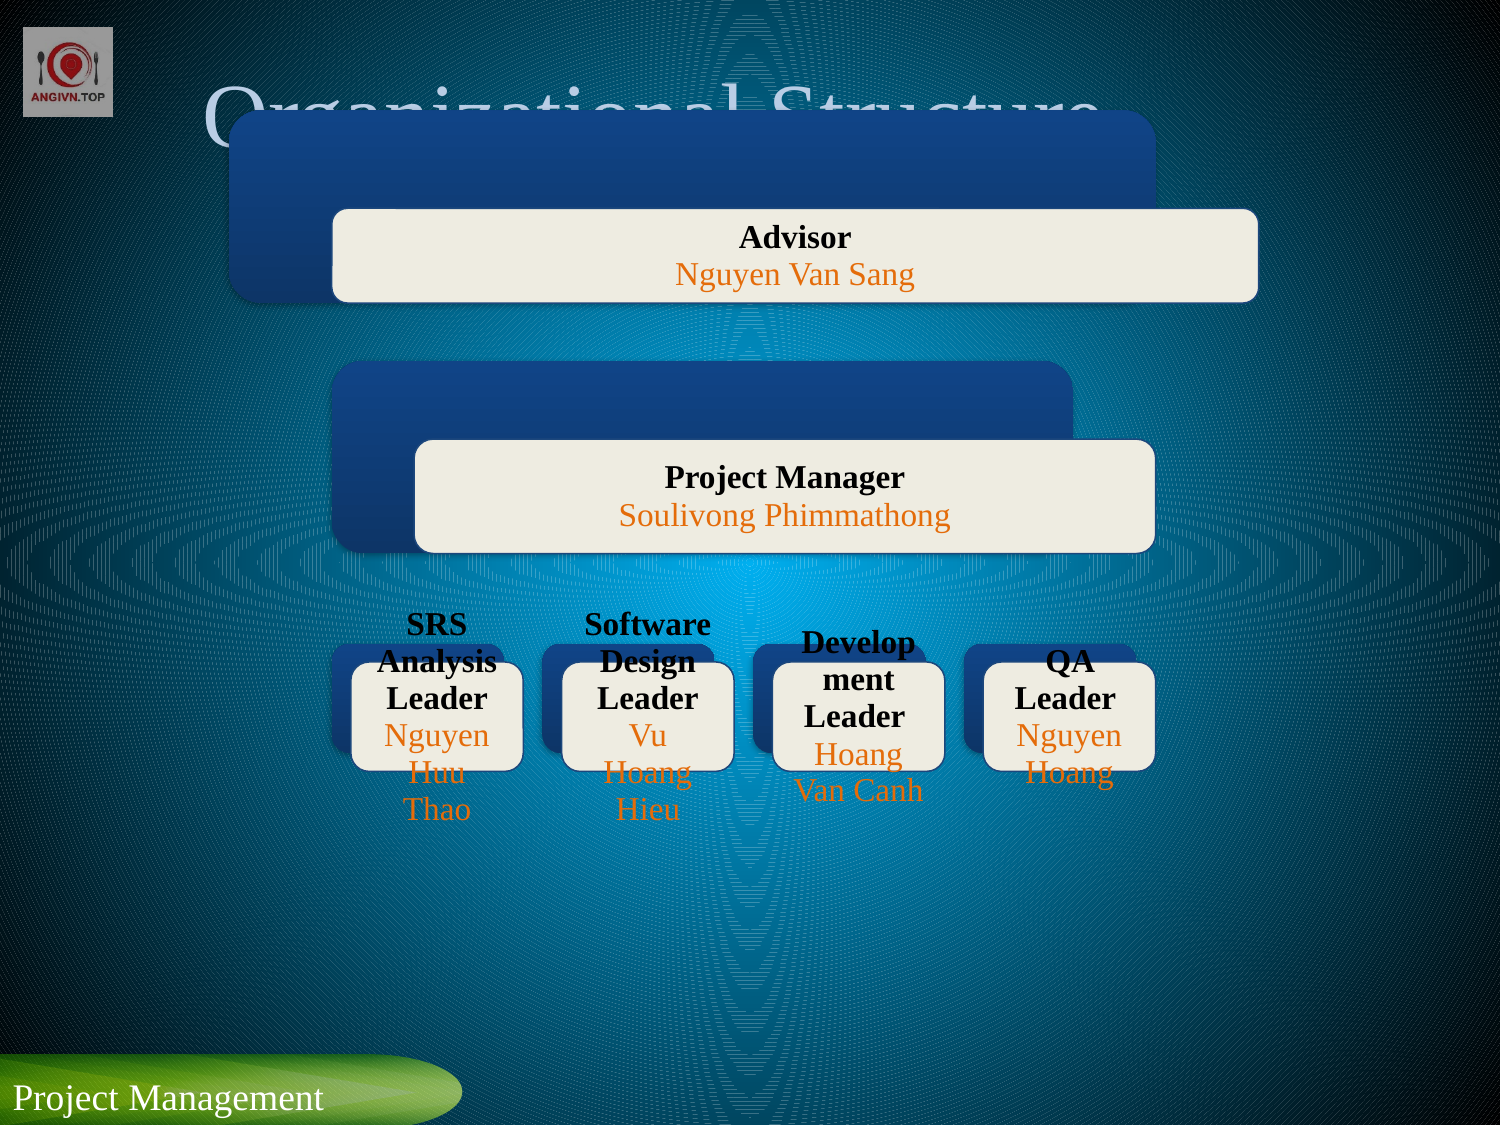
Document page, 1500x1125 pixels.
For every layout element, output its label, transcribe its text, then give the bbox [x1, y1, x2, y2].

picture [23, 27, 113, 117]
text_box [99, 110, 1388, 1055]
text_box Project Management [0, 1054, 463, 1125]
title Organizational Structure [187, 24, 1300, 108]
